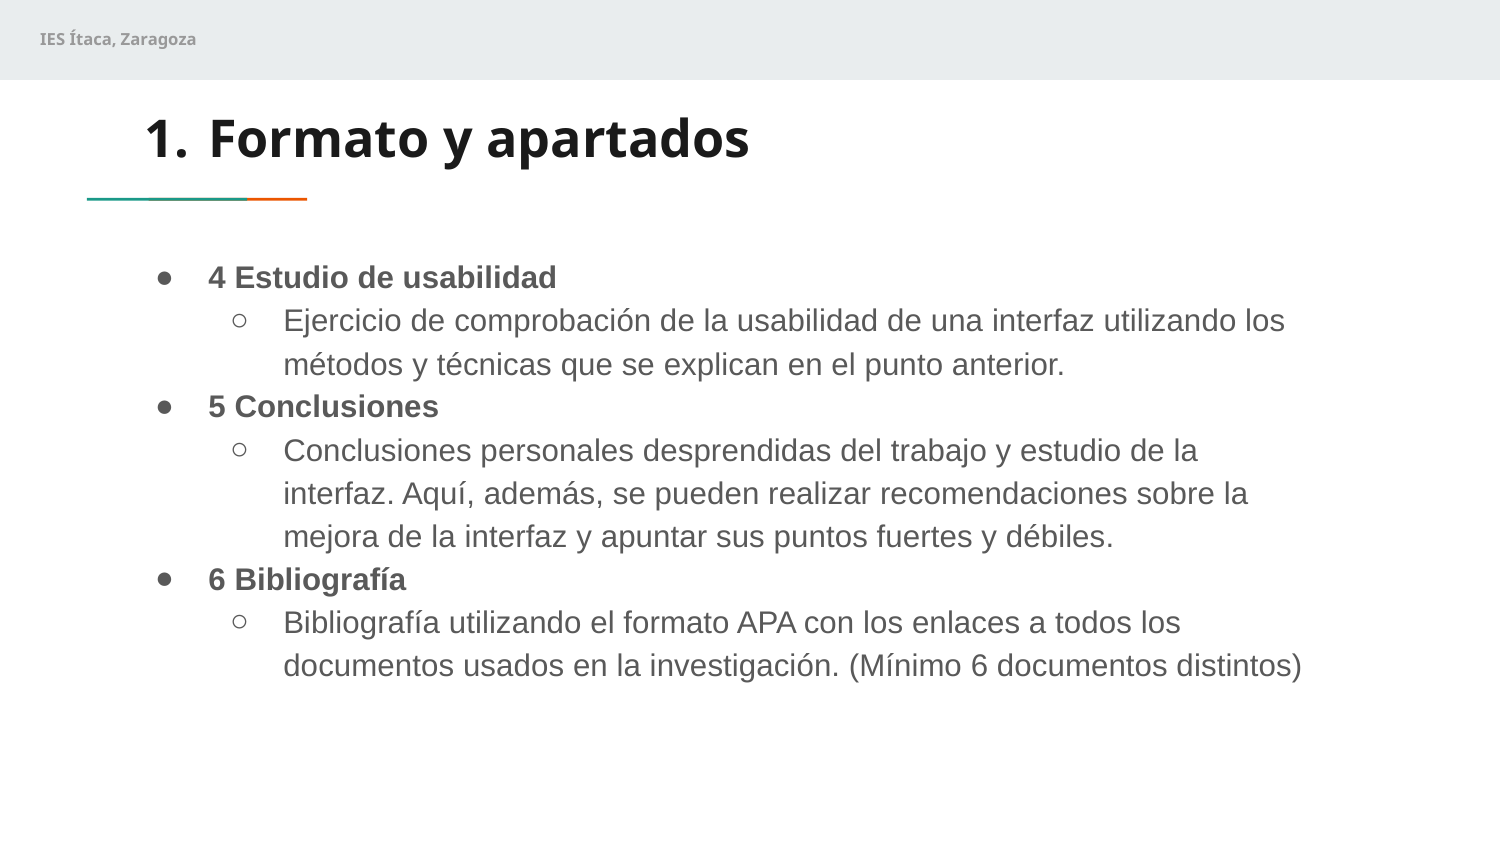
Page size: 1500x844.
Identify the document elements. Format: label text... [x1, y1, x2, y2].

title Formato y apartados [118, 90, 1388, 189]
list 4 Estudio de usabilidad Ejercicio de comprobación de la usabilidad de una interfaz utilizando los métodos y técnicas que se explican en el punto anterior. 5 Conclusiones Conclusiones personales desprendidas del trabajo y estudio de la interfaz. Aquí, además, se pueden realizar recomendaciones sobre la mejora de la interfaz y apuntar sus puntos fuertes y débiles. 6 Bibliografía Bibliografía utilizando el formato APA con los enlaces a todos los documentos usados en la investigación. (Mínimo 6 documentos distintos) [118, 236, 1334, 782]
